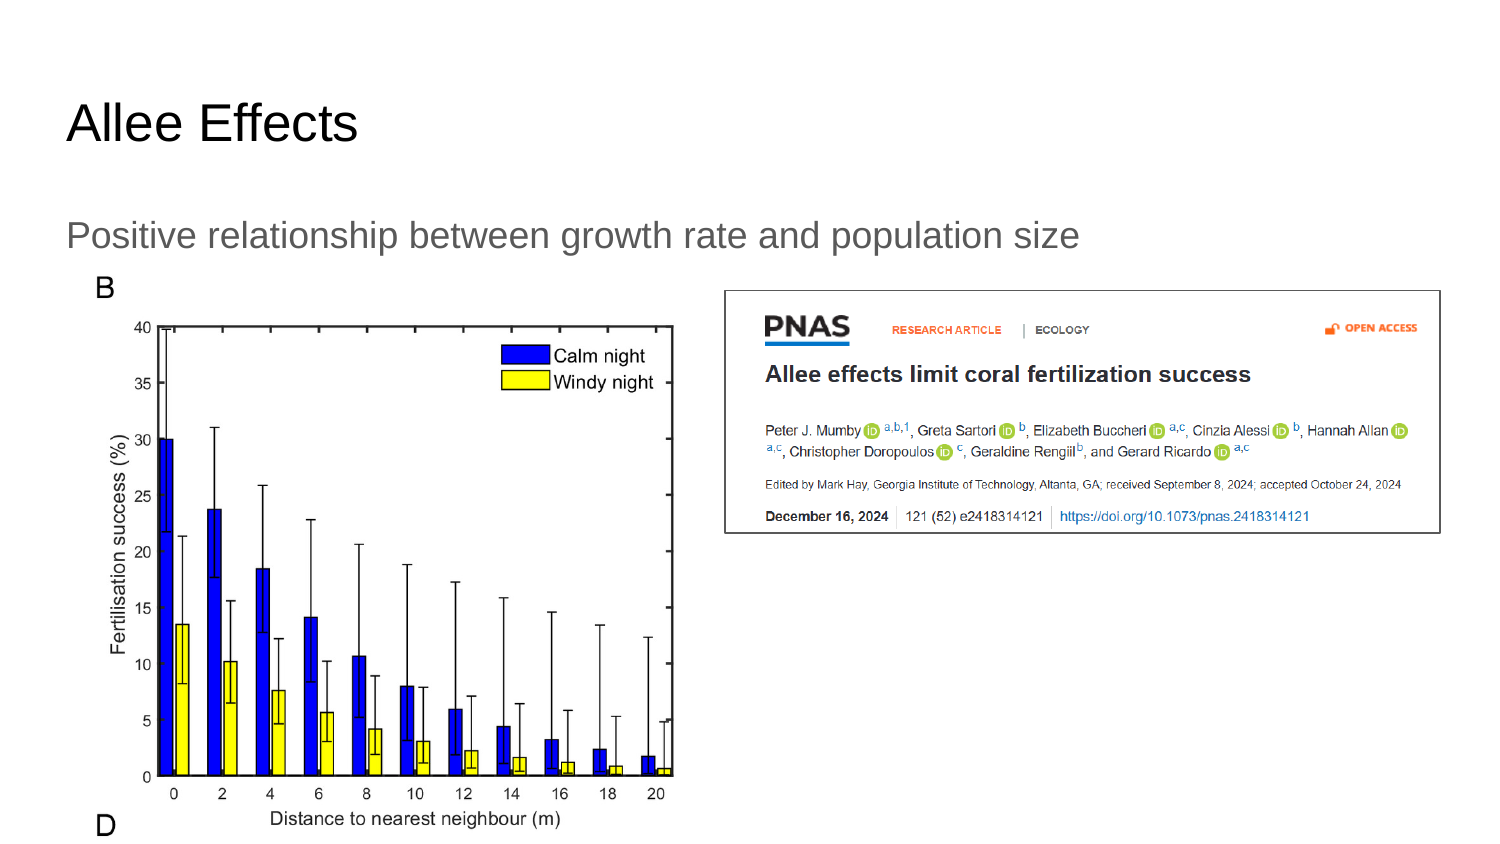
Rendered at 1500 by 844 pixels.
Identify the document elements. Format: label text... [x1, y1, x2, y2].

title Allee Effects [51, 72, 1449, 167]
picture [725, 290, 1440, 533]
picture [70, 268, 715, 844]
list Positive relationship between growth rate and population size [51, 189, 1449, 750]
